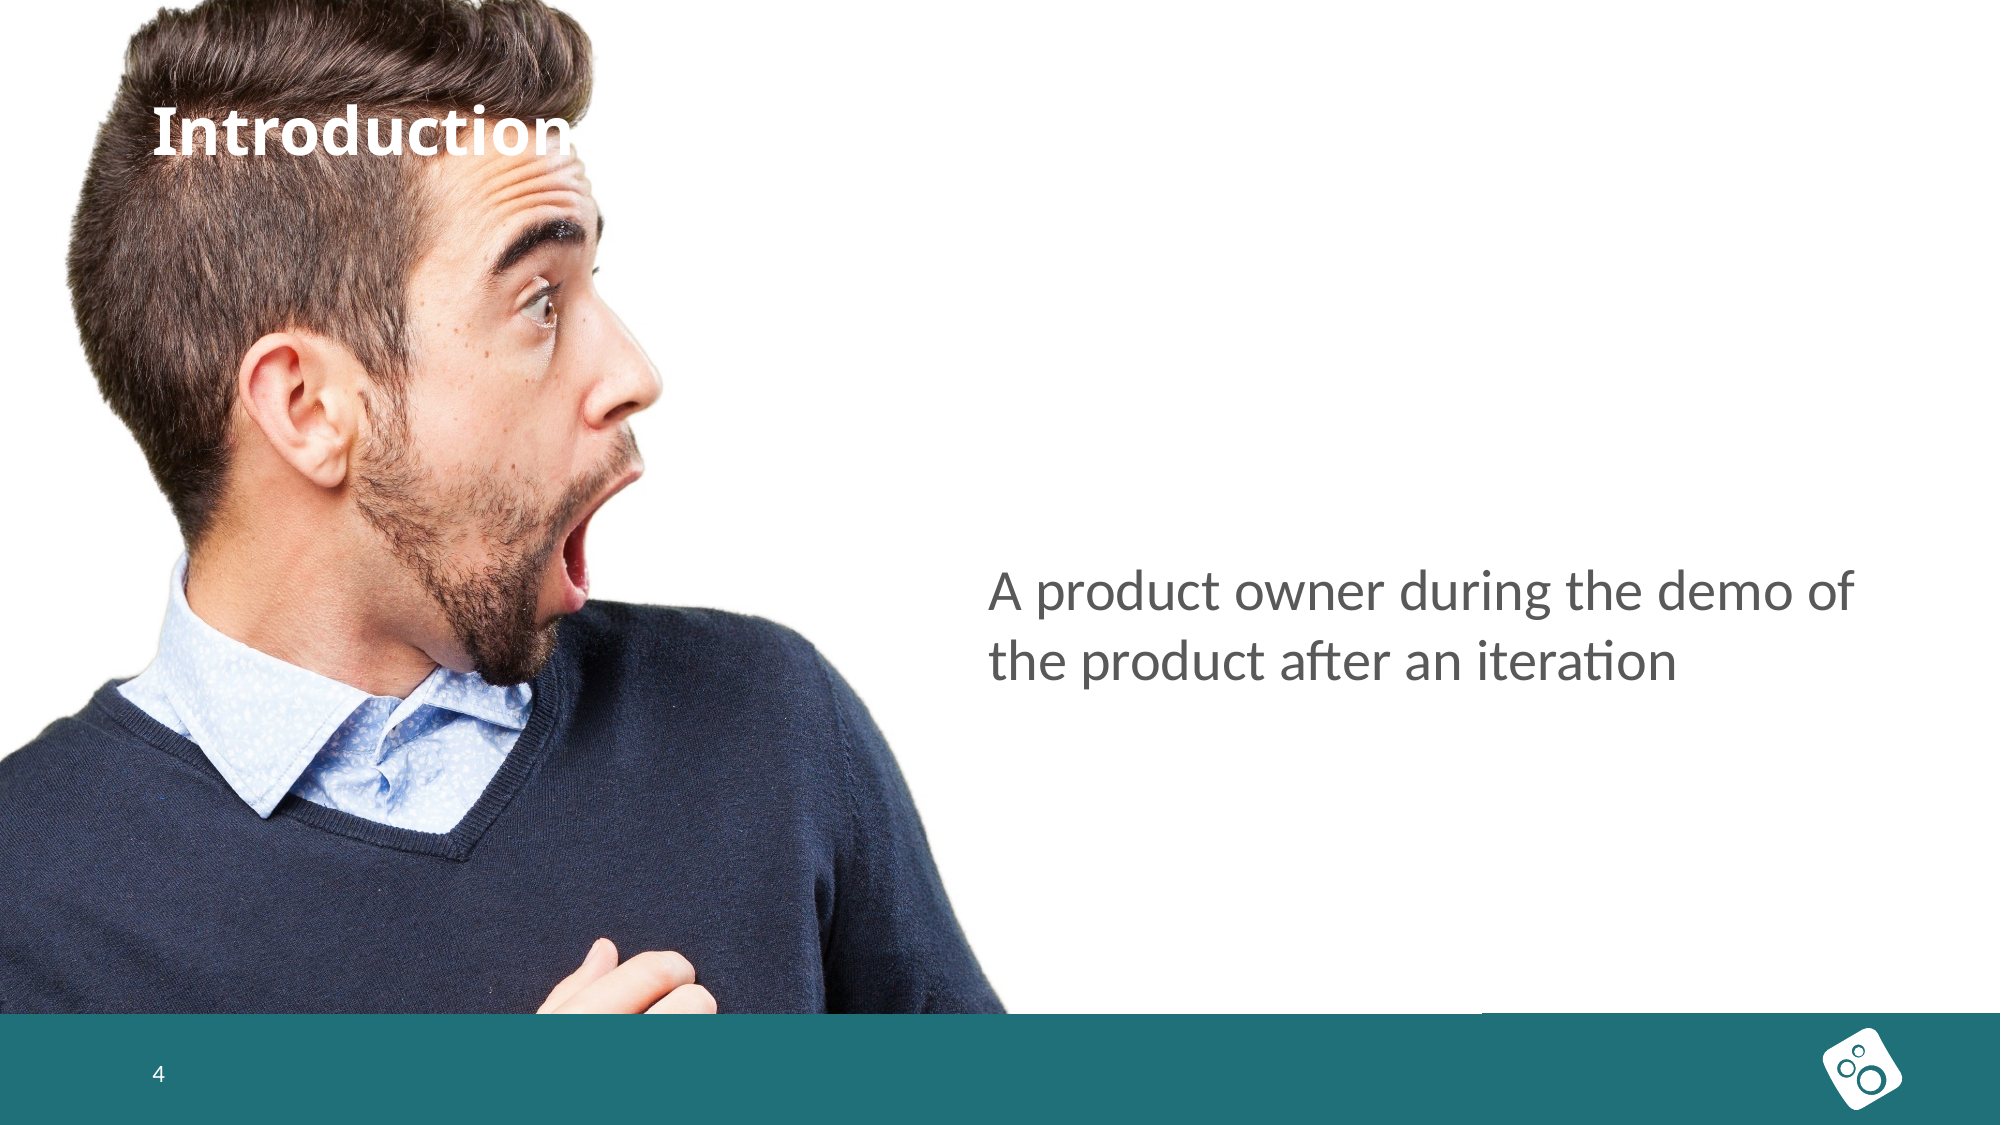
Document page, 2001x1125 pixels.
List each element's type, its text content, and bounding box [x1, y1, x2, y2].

text_box 1 [137, 1042, 343, 1103]
picture [0, 0, 2000, 1014]
